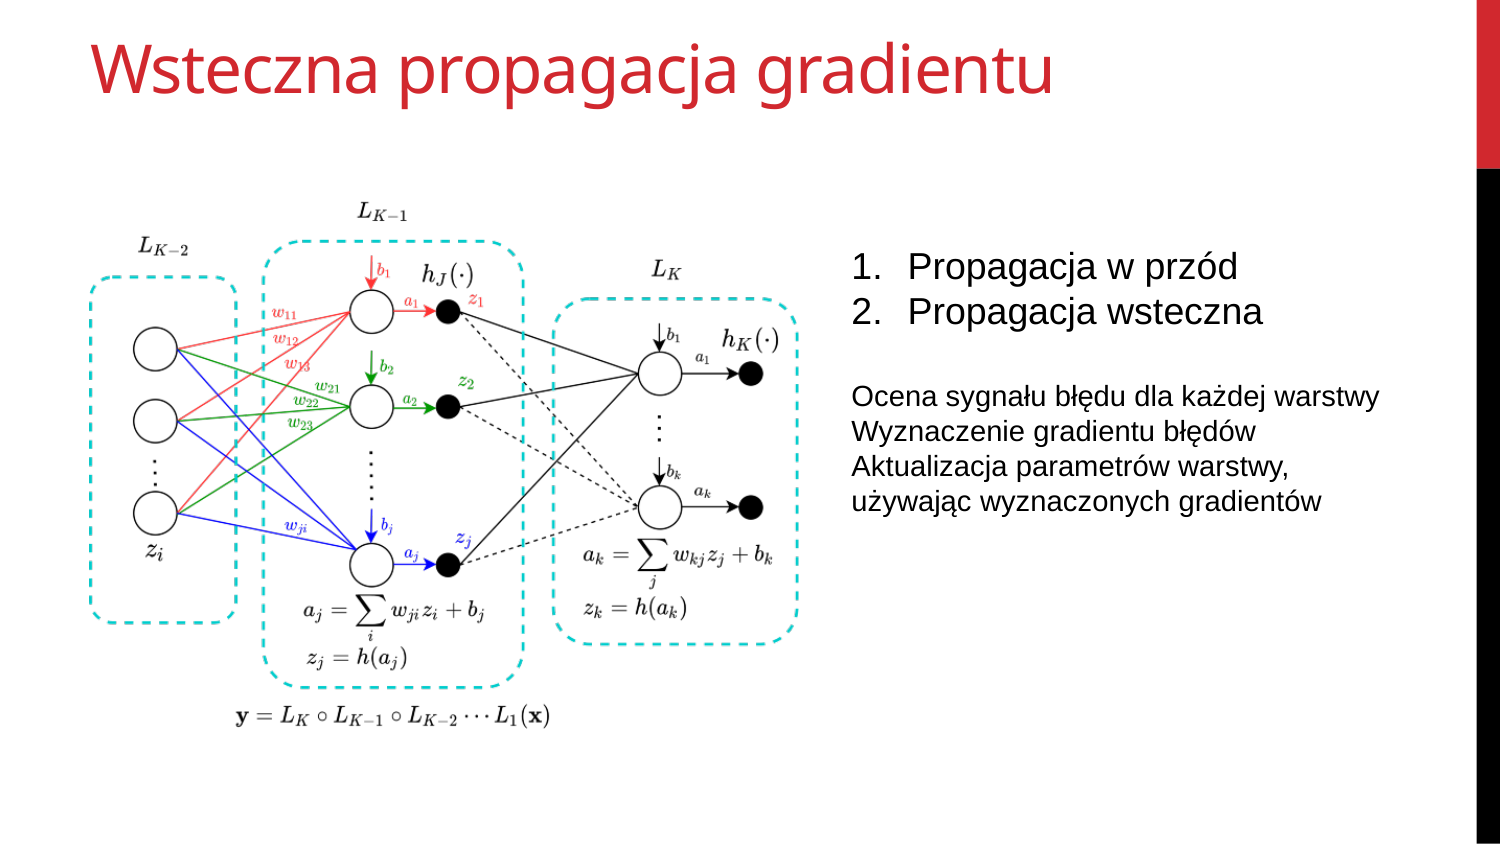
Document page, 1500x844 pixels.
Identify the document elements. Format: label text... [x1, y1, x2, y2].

picture [87, 196, 845, 732]
text_box Propagacja w przód Propagacja wsteczna Ocena sygnału błędu dla każdej warstwy Wyznaczenie gradientu błędów Aktualizacja parametrów warstwy, używając wyznaczonych gradientów [853, 234, 1471, 525]
title Wsteczna propagacja gradientu [75, 18, 1412, 115]
